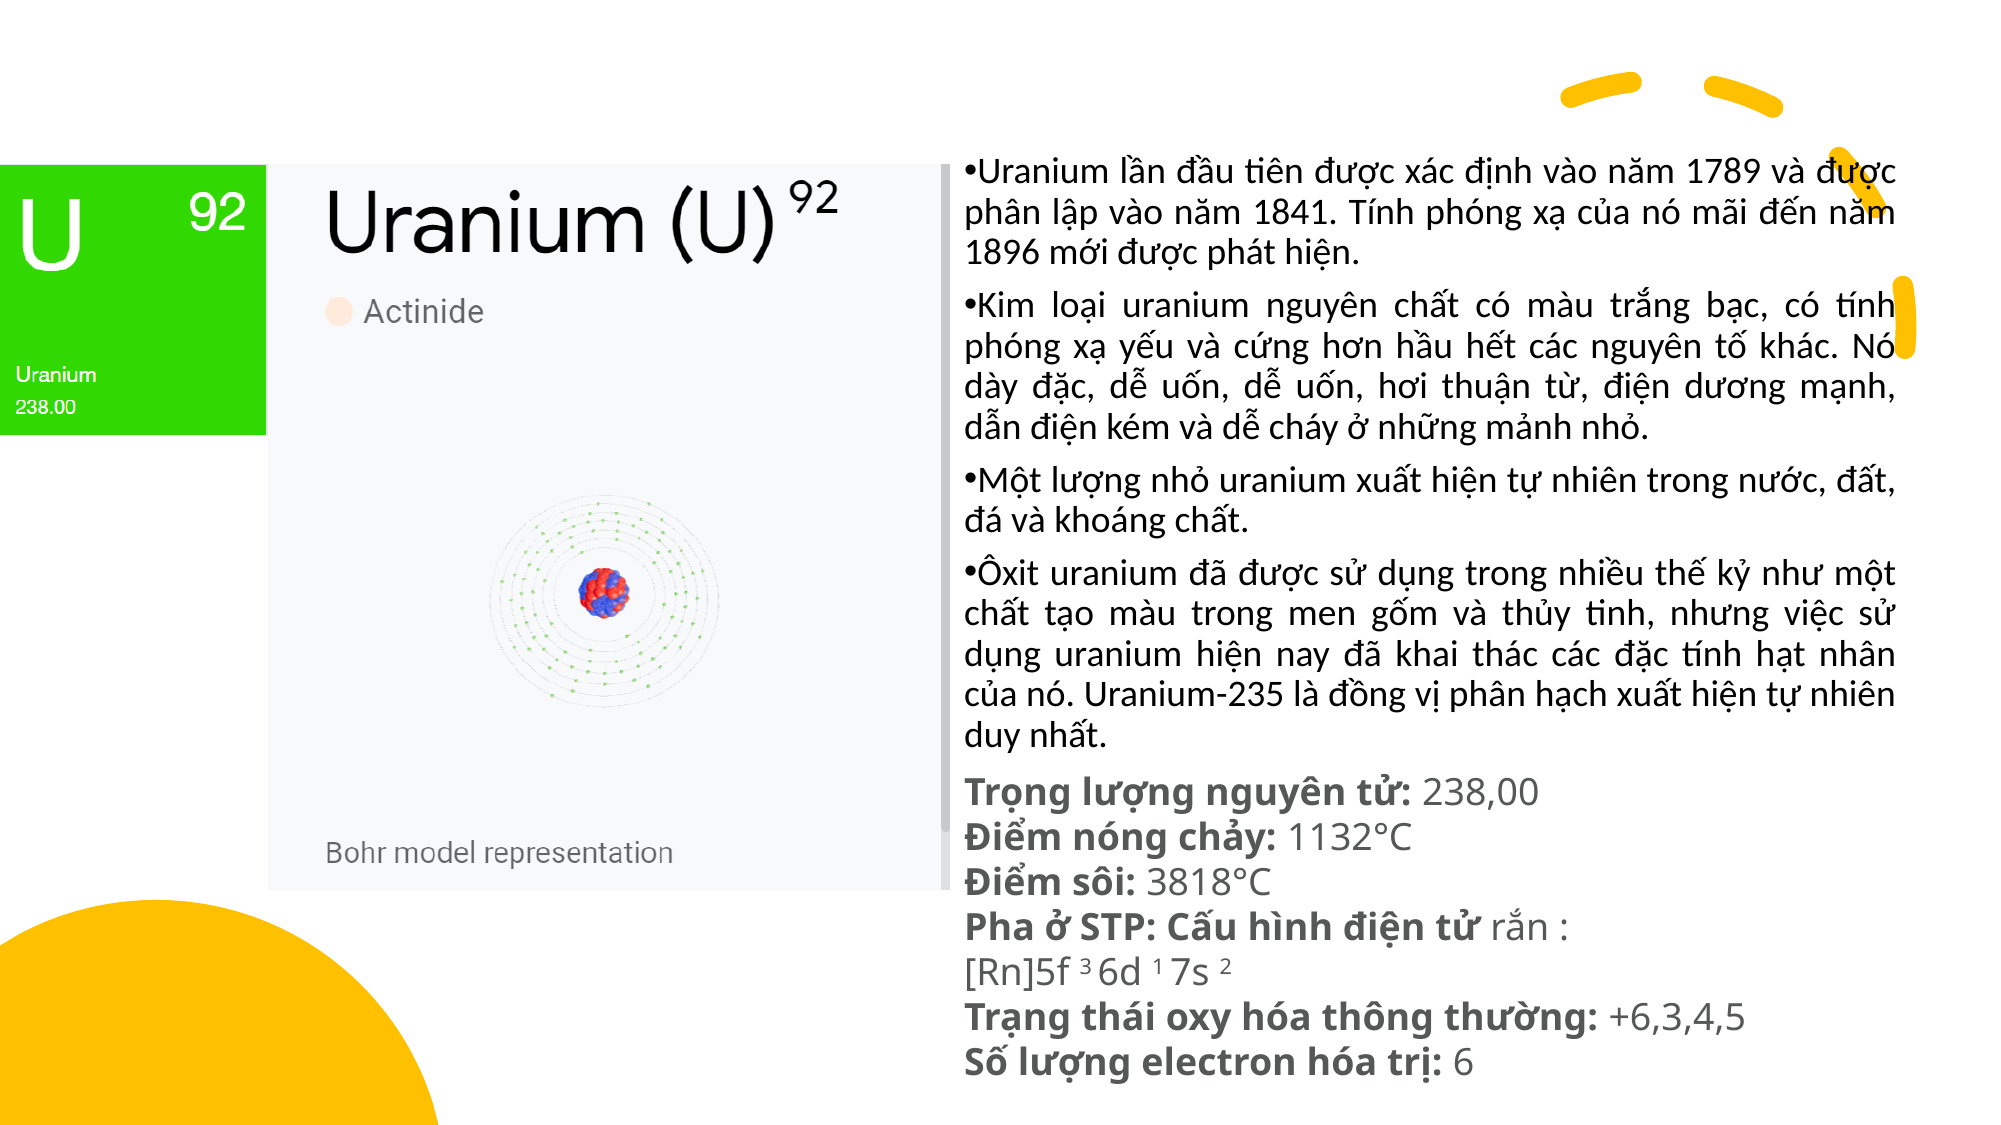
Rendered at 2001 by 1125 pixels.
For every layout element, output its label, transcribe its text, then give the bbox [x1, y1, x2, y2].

text_box [0, 898, 440, 1125]
text_box [1561, 79, 1825, 143]
picture [0, 164, 950, 890]
text_box Uranium lần đầu tiên được xác định vào năm 1789 và được phân lập vào năm 1841. Tính phóng xạ của nó mãi đến năm 1896 mới được phát hiện. Kim loại uranium nguyên chất có màu trắng bạc, có tính phóng xạ yếu và cứng hơn hầu hết các nguyên tố khác. Nó dày đặc, dễ uốn, dễ uốn, hơi thuận từ, điện dương mạnh, dẫn điện kém và dễ cháy ở những mảnh nhỏ. Một lượng nhỏ uranium xuất hiện tự nhiên trong nước, đất, đá và khoáng chất. Ôxit uranium đã được sử dụng trong nhiều thế kỷ như một chất tạo màu trong men gốm và thủy tinh, nhưng việc sử dụng uranium hiện nay đã khai thác các đặc tính hạt nhân của nó. Uranium-235 là đồng vị phân hạch xuất hiện tự nhiên duy nhất. Trọng lượng nguyên tử: 238,00 Điểm nóng chảy: 1132°C Điểm sôi: 3818°C Pha ở STP: Cấu hình điện tử rắn : [Rn]5f 3 6d 1 7s 2 Trạng thái oxy hóa thông thường: +6,3,4,5 Số lượng electron hóa trị: 6 [949, 143, 1913, 1023]
text_box [0, 0, 2000, 1125]
